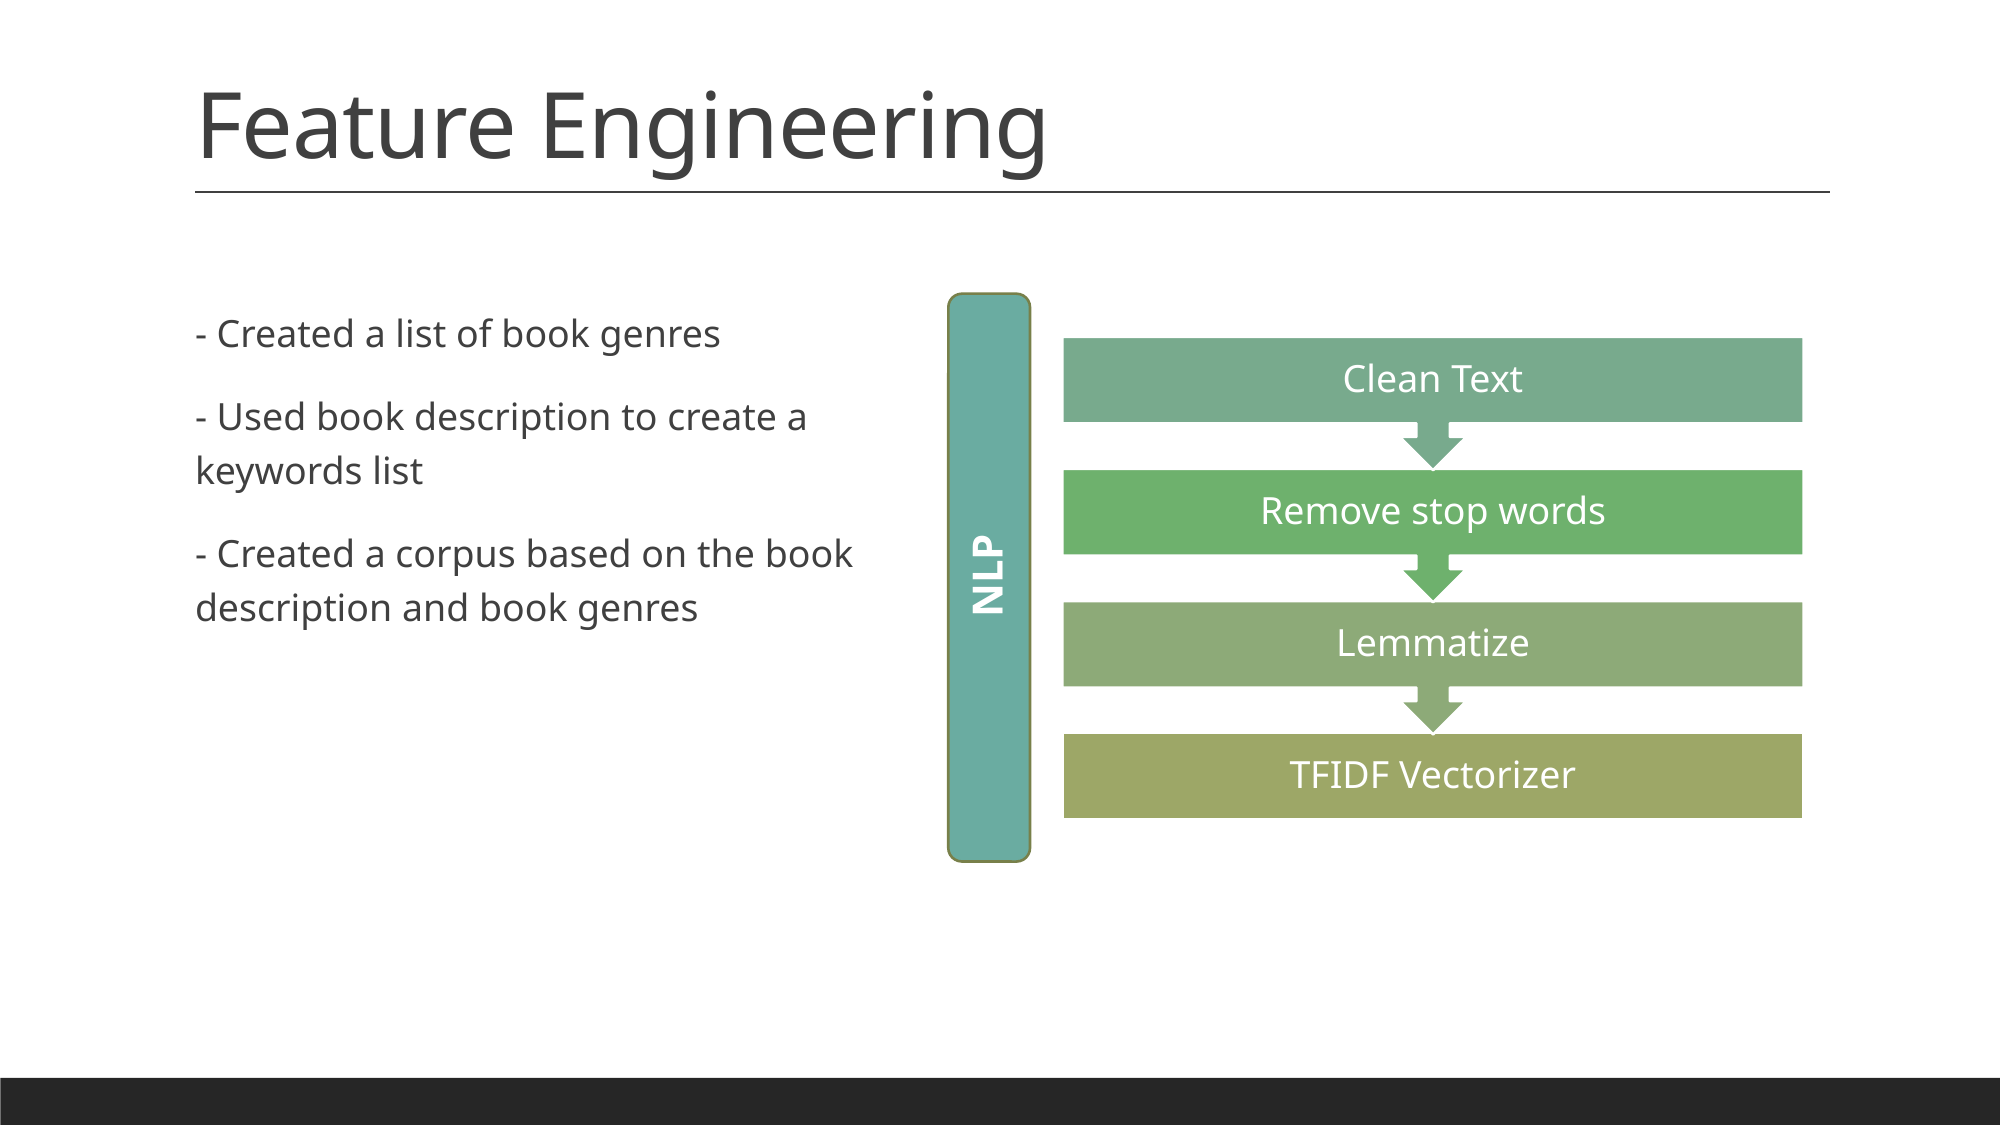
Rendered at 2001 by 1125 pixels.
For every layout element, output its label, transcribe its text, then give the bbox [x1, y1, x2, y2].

list - Created a list of book genres - Used book description to create a keywords list - Created a corpus based on the book description and book genres [180, 293, 866, 911]
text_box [867, 293, 1805, 912]
title Feature Engineering [180, 47, 1830, 187]
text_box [1061, 336, 1805, 821]
